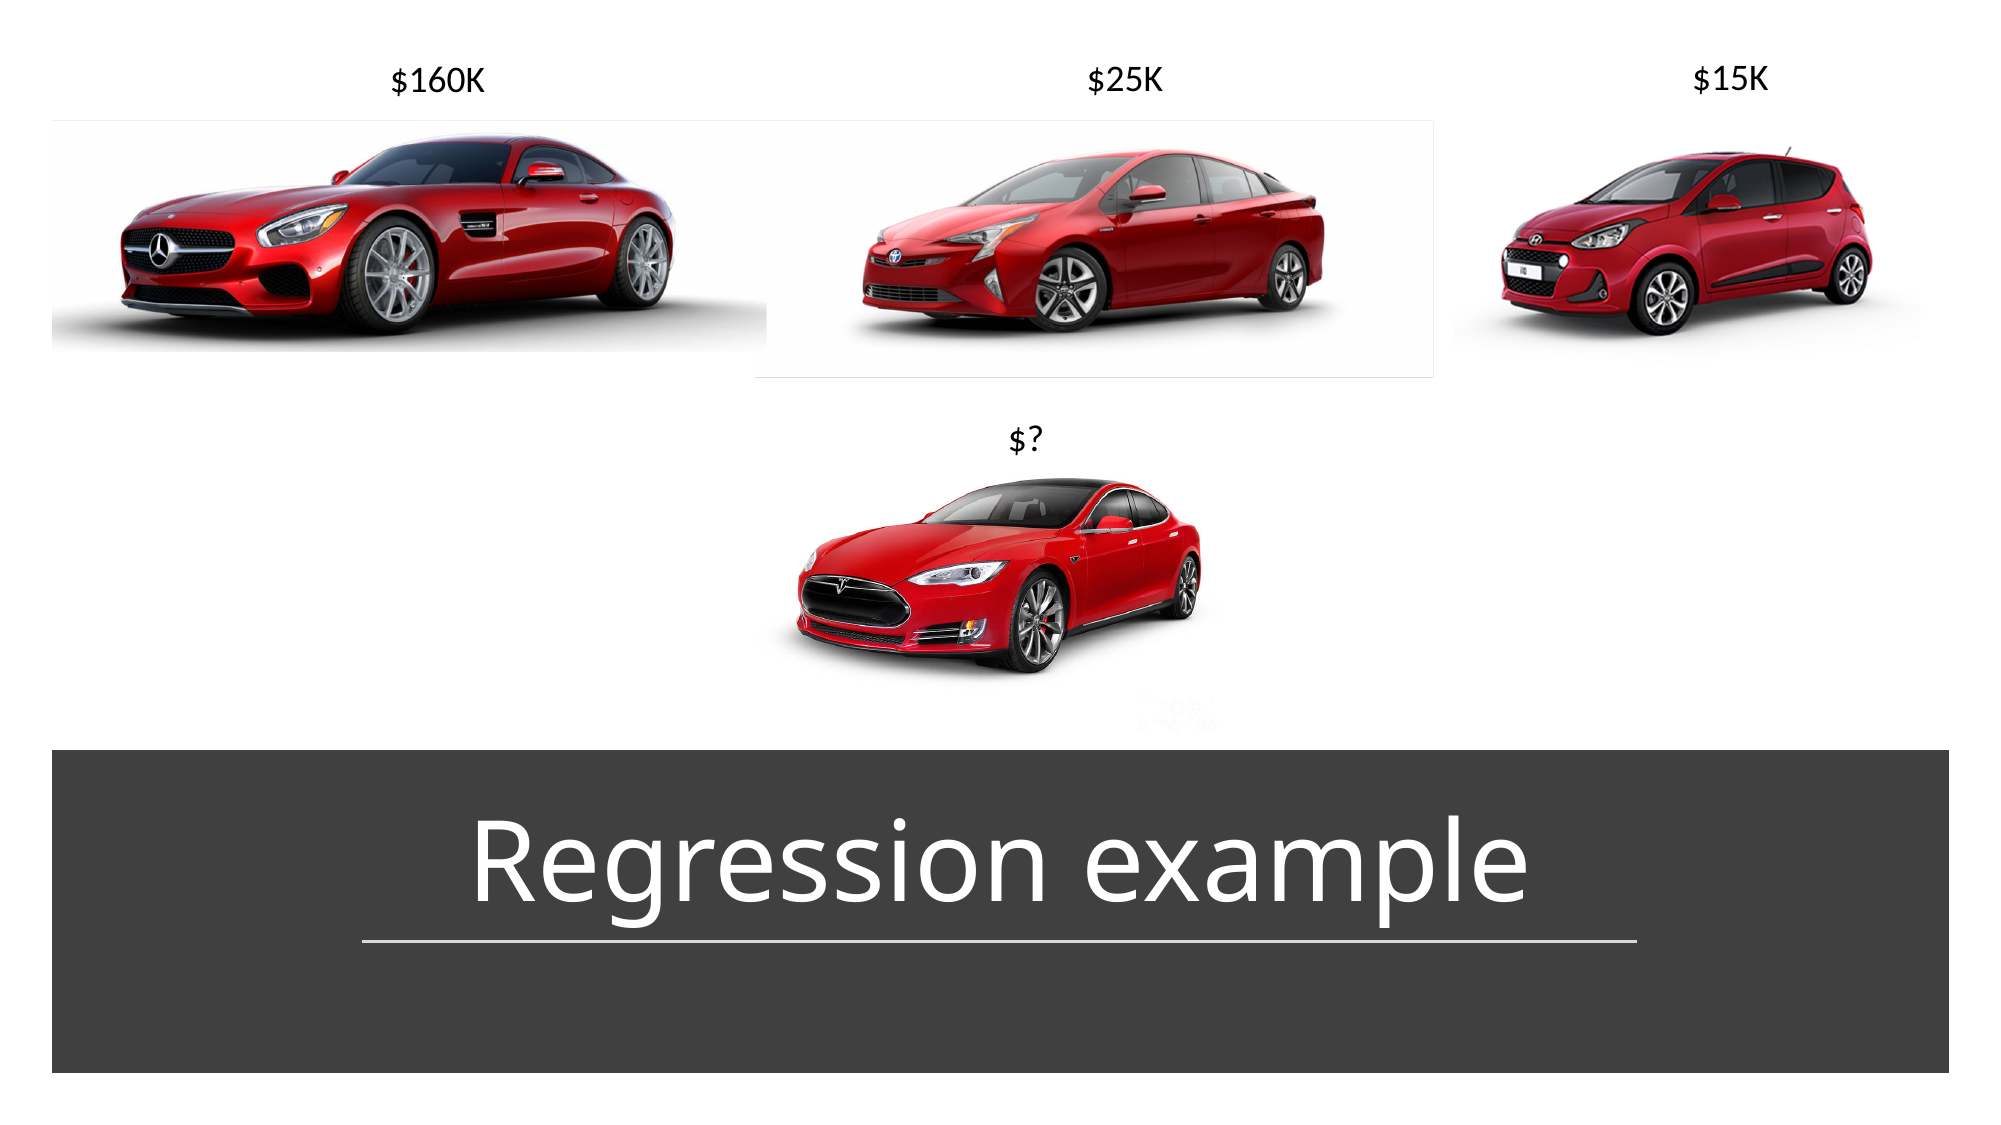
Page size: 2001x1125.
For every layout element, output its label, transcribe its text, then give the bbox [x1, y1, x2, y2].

title Regression example [86, 780, 1914, 933]
text_box [61, 759, 1939, 1064]
picture [52, 112, 1939, 386]
text_box $160K [369, 47, 506, 108]
picture [752, 396, 1239, 750]
text_box $25K [1057, 46, 1193, 107]
text_box $15K [1662, 45, 1798, 106]
